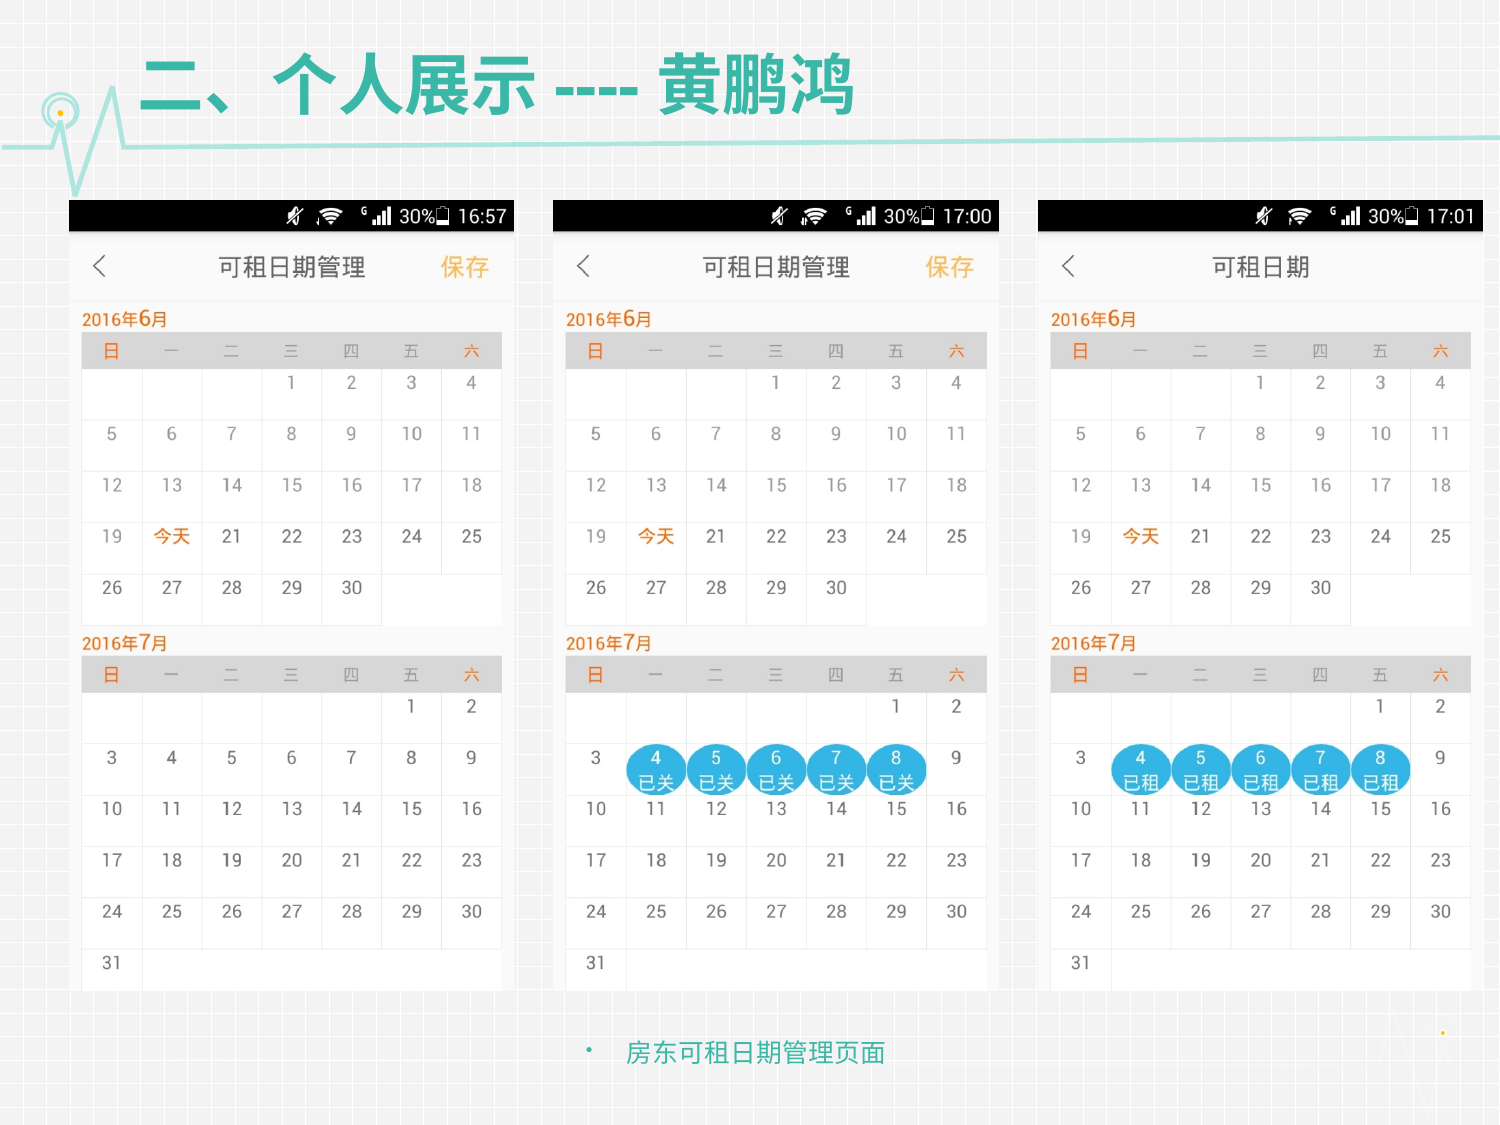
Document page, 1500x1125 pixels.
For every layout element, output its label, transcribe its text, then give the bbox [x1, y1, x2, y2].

list 房东可租日期管理页面 [571, 1025, 943, 1096]
picture [553, 200, 999, 991]
picture [68, 200, 514, 991]
title 二、个人展示----黄鹏鸿 [122, 29, 999, 132]
picture [1038, 200, 1483, 991]
